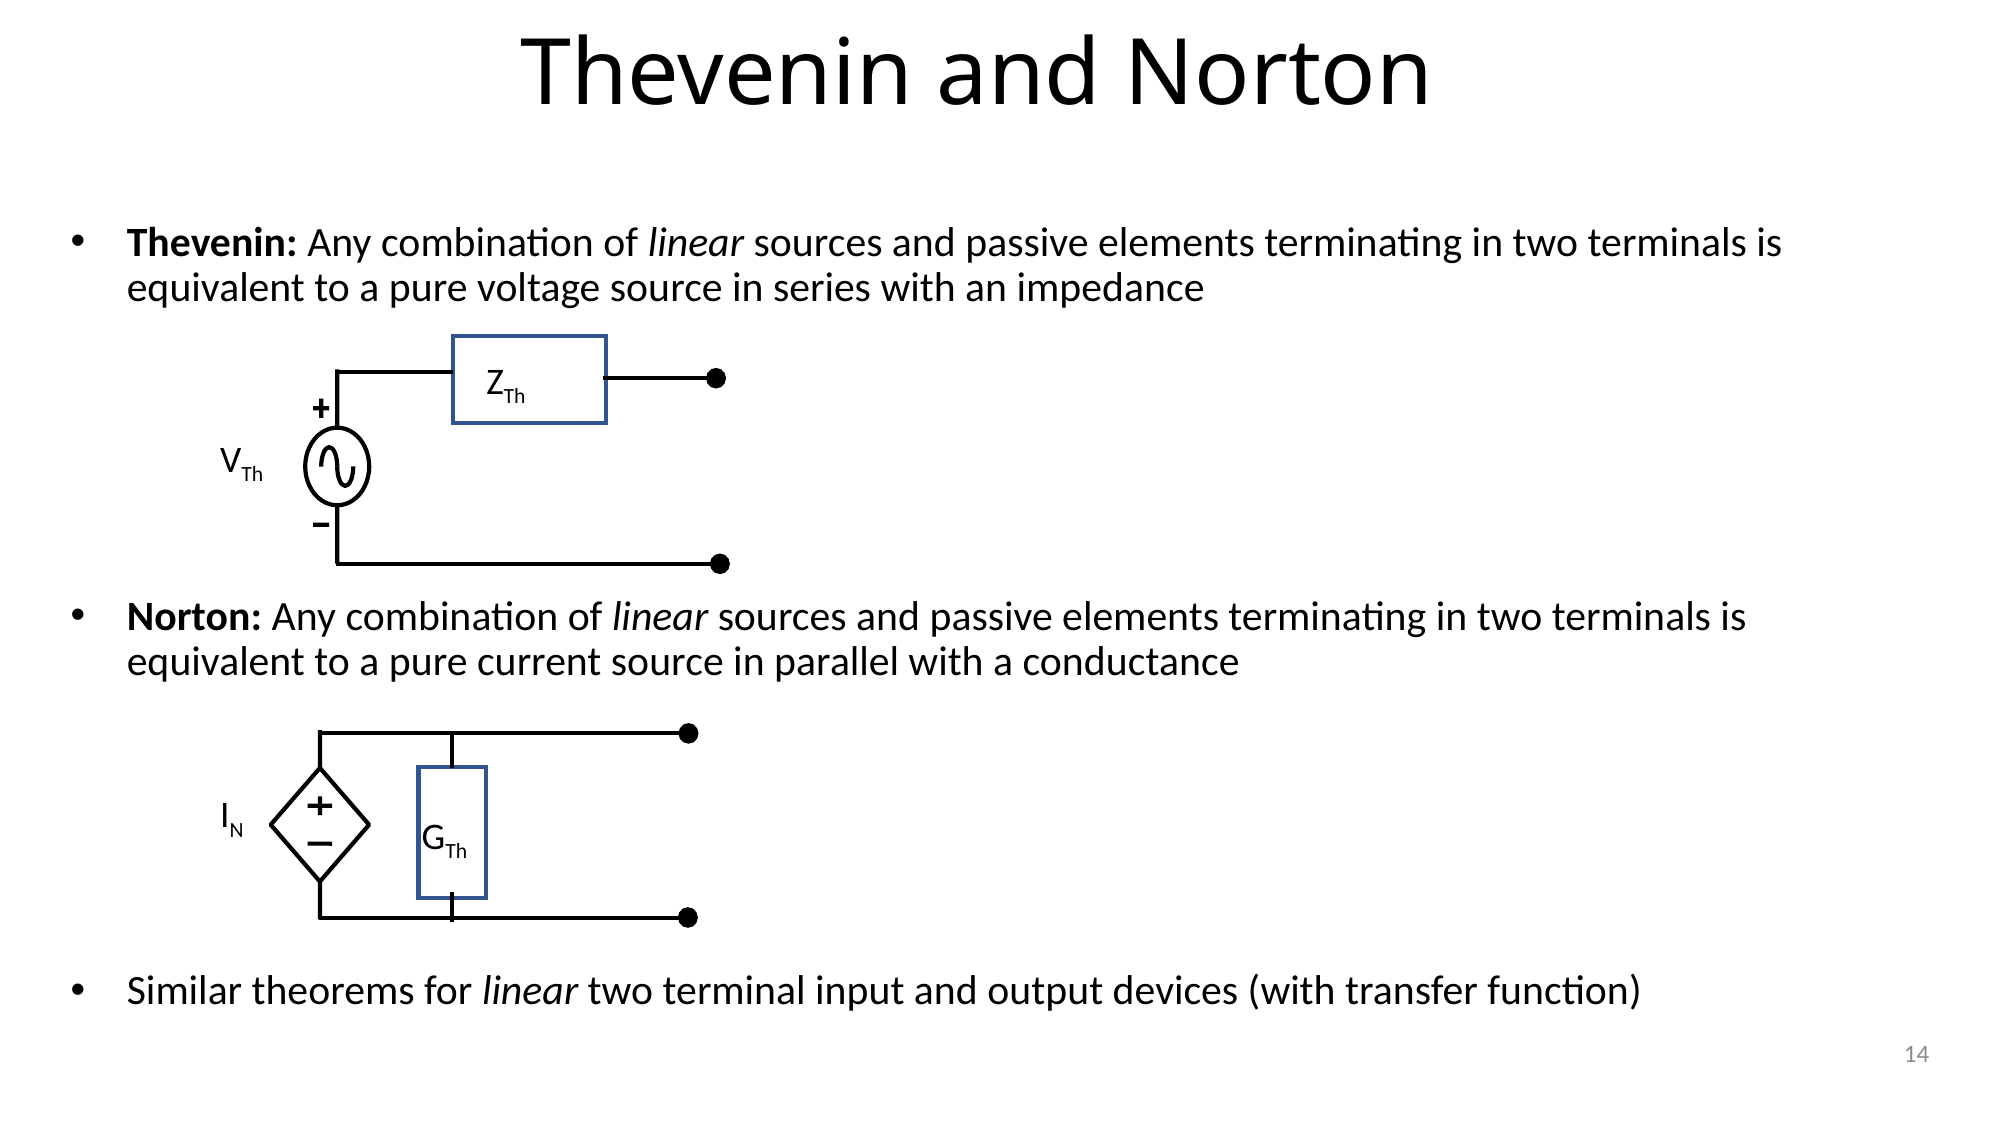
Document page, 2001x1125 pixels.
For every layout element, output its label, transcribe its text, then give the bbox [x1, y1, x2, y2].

list Thevenin: Any combination of linear sources and passive elements terminating in two terminals is equivalent to a pure voltage source in series with an impedance Norton: Any combination of linear sources and passive elements terminating in two terminals is equivalent to a pure current source in parallel with a conductance Similar theorems for linear two terminal input and output devices (with transfer function) [55, 212, 1917, 1074]
title Thevenin and Norton [46, 3, 1908, 147]
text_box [205, 723, 698, 928]
slide_number 14 [1594, 1022, 1945, 1082]
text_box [205, 335, 730, 574]
